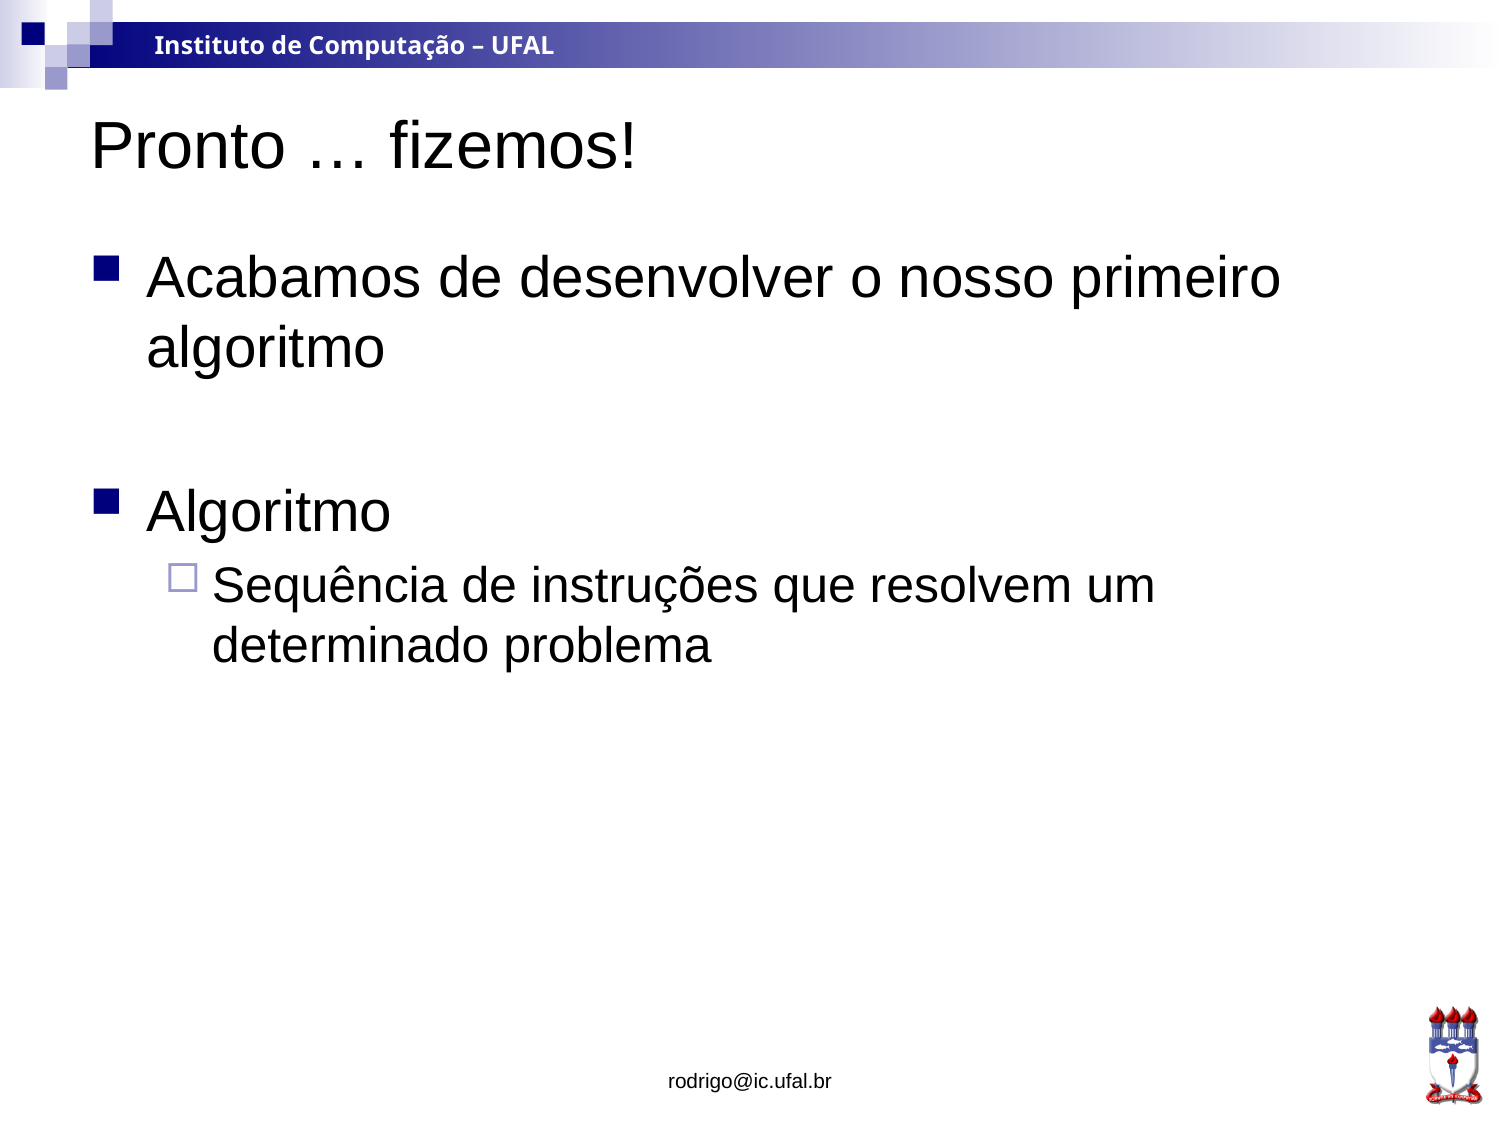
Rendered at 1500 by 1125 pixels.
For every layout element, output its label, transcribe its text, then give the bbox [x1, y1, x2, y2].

title Pronto … fizemos! [74, 74, 1426, 209]
list Acabamos de desenvolver o nosso primeiro algoritmo Algoritmo Sequência de instruções que resolvem um determinado problema [74, 231, 1426, 1012]
footer rodrigo@ic.ufal.br [512, 1024, 988, 1101]
picture [1423, 1004, 1483, 1106]
